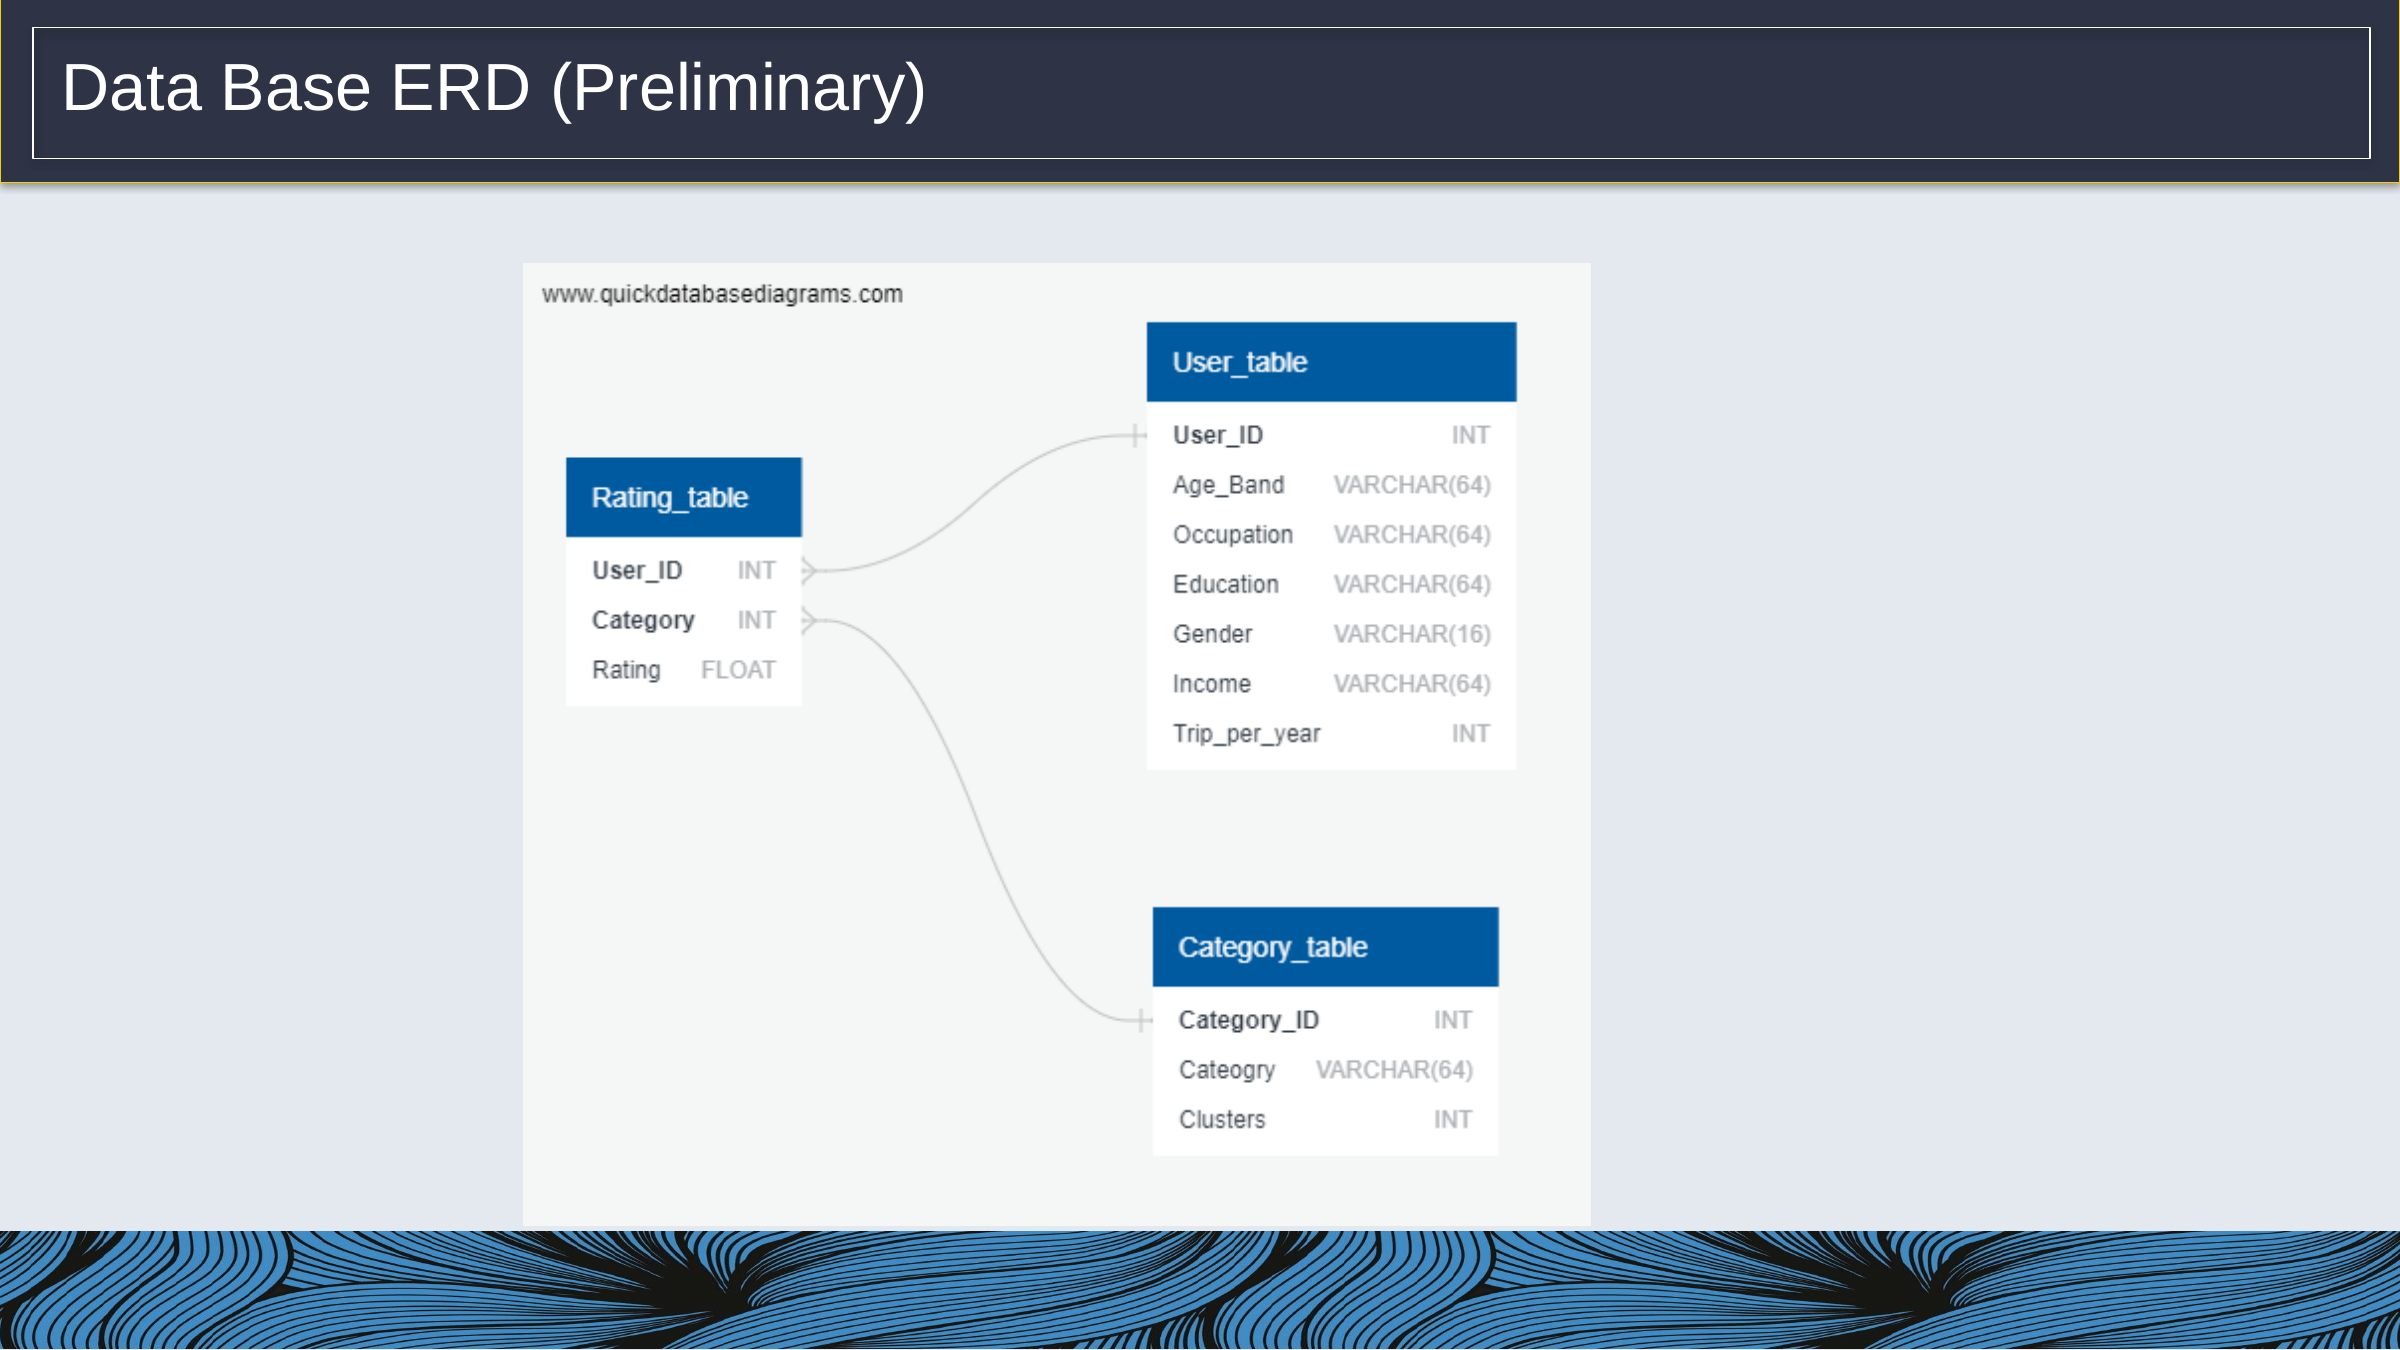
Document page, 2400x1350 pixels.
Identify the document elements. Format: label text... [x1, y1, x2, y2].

list Data Base ERD (Preliminary) [37, 31, 2375, 168]
picture [0, 1231, 2400, 1349]
picture [523, 263, 1591, 1226]
